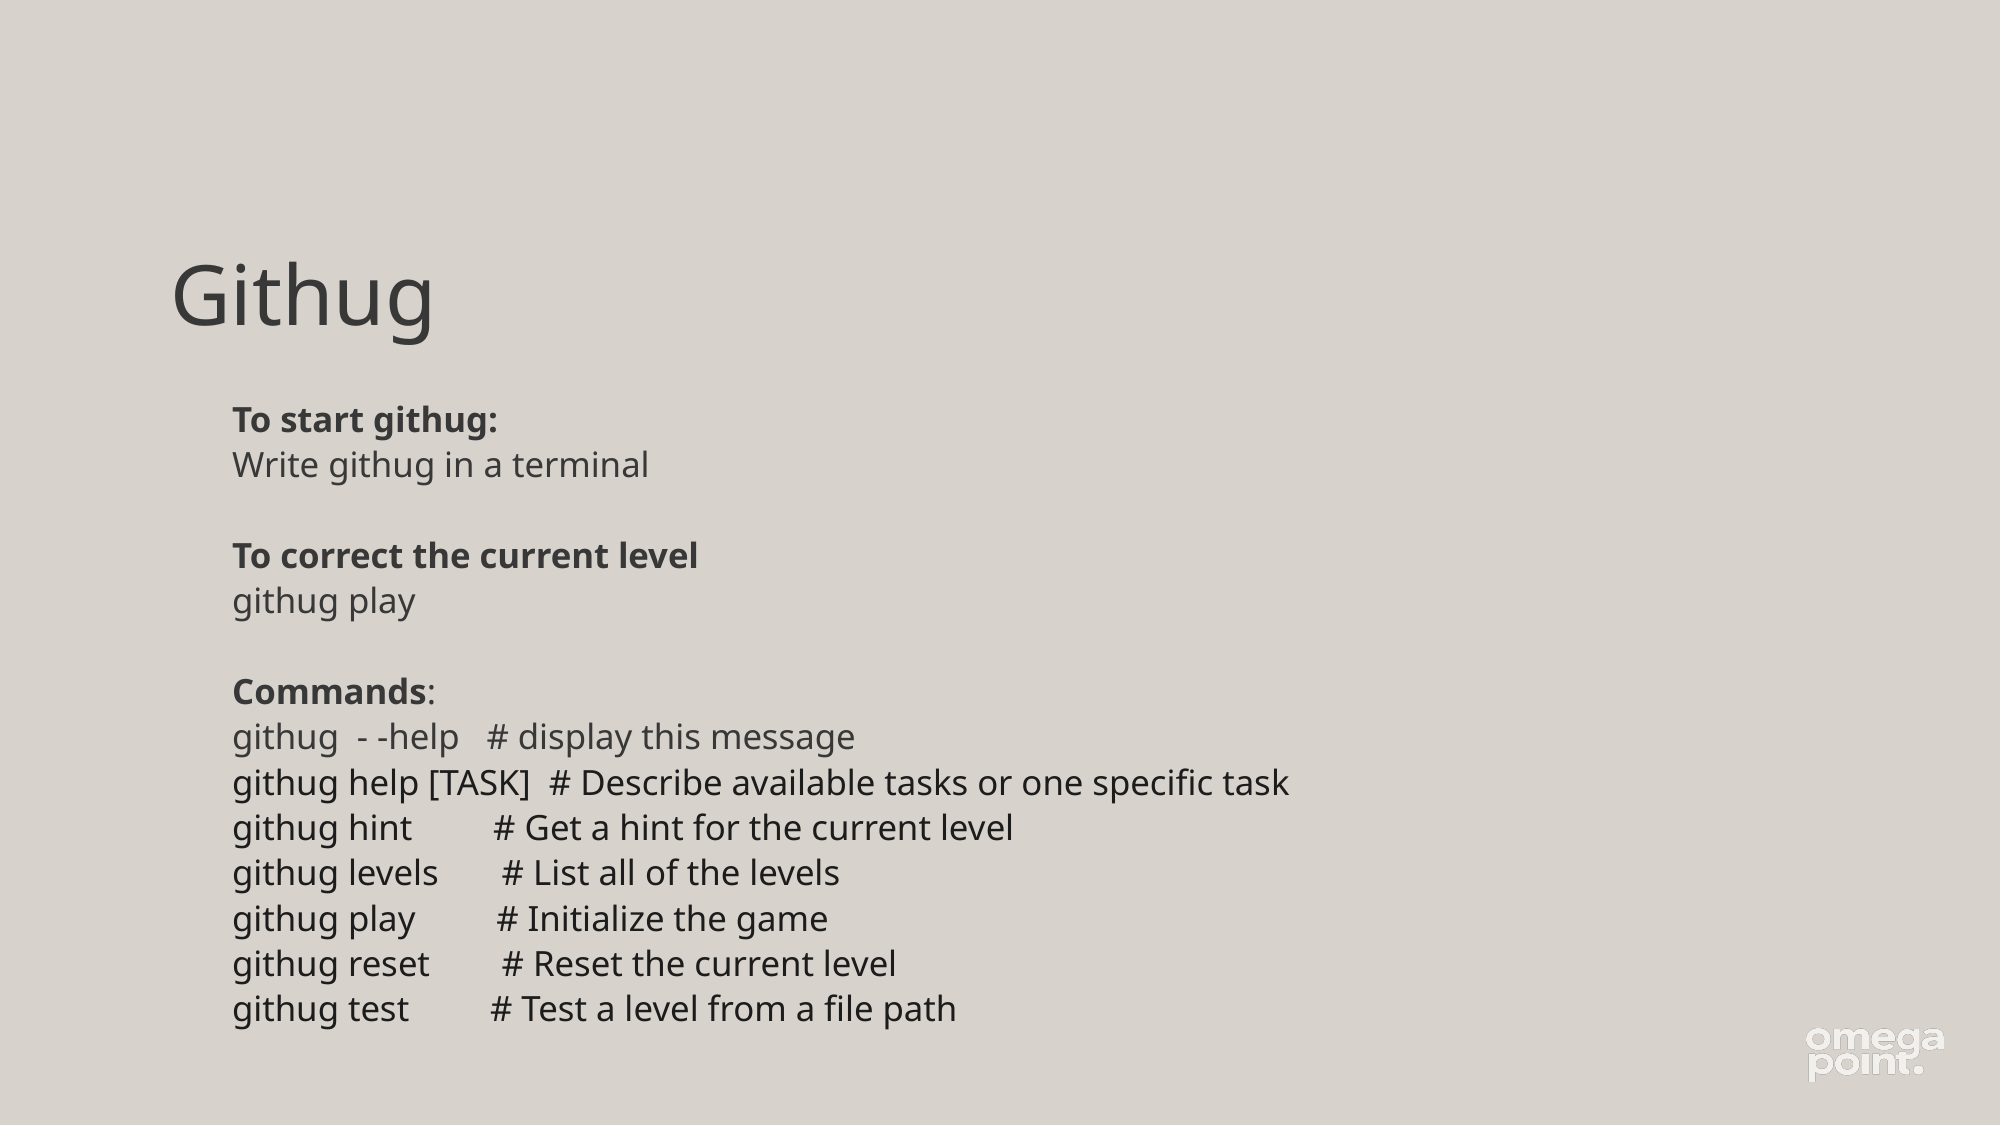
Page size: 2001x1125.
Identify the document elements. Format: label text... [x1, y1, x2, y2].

list To start githug: Write githug in a terminal To correct the current level githug play Commands: githug - -help # display this message githug help [TASK] # Describe available tasks or one specific task githug hint # Get a hint for the current level githug levels # List all of the levels githug play # Initialize the game githug reset # Reset the current level githug test # Test a level from a file path [155, 394, 1845, 1044]
title Githug [155, 61, 1845, 351]
